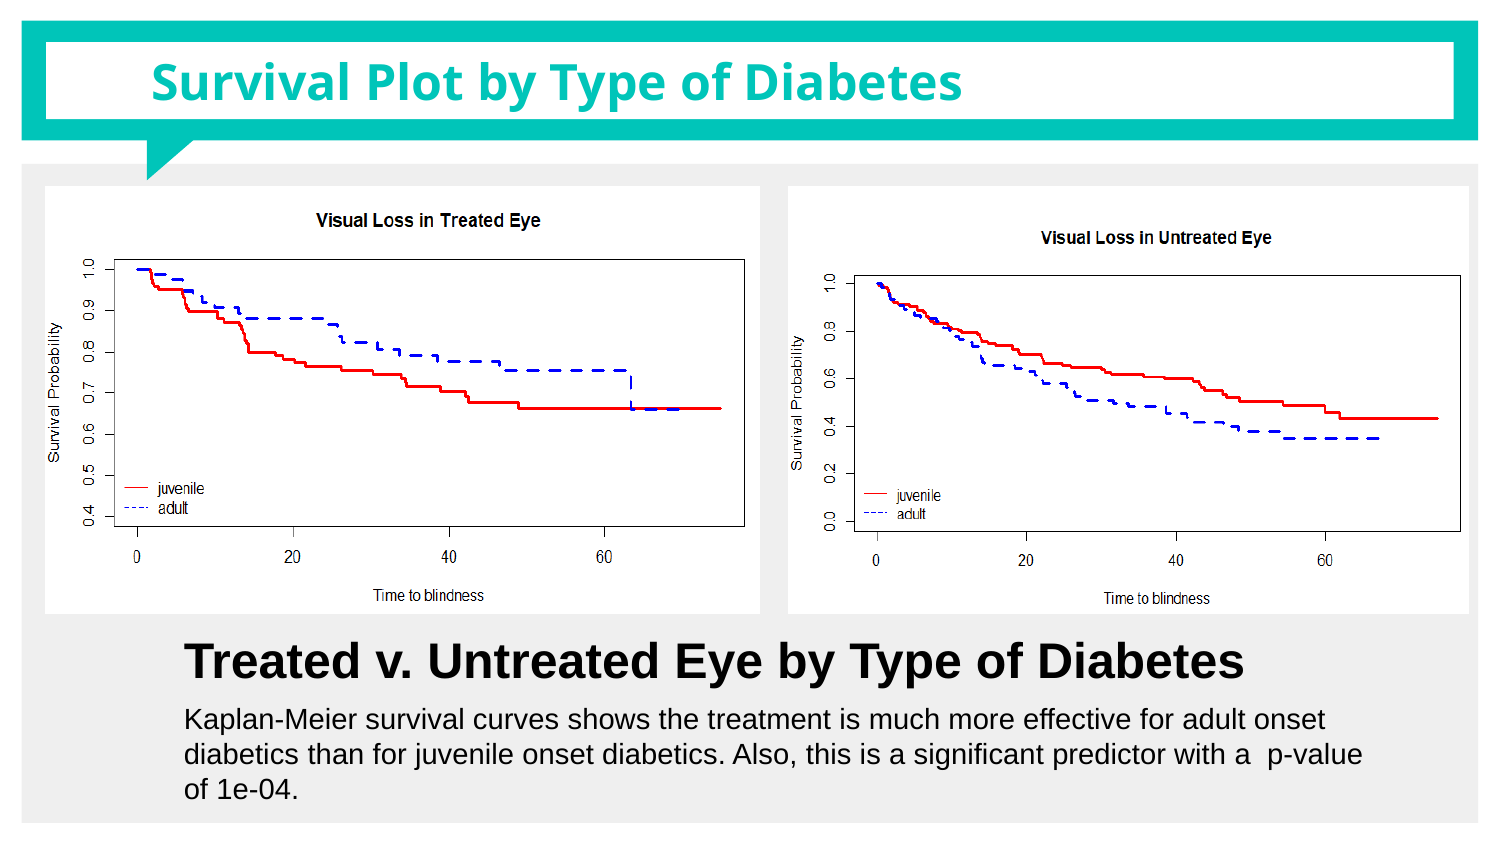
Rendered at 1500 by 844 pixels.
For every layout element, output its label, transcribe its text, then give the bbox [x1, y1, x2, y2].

picture [45, 185, 760, 614]
text_box Treated v. Untreated Eye by Type of Diabetes Kaplan-Meier survival curves shows the treatment is much more effective for adult onset diabetics than for juvenile onset diabetics. Also, this is a significant predictor with a p-value of 1e-04. [168, 613, 1409, 814]
title Survival Plot by Type of Diabetes [136, 20, 1441, 141]
picture [788, 185, 1470, 614]
